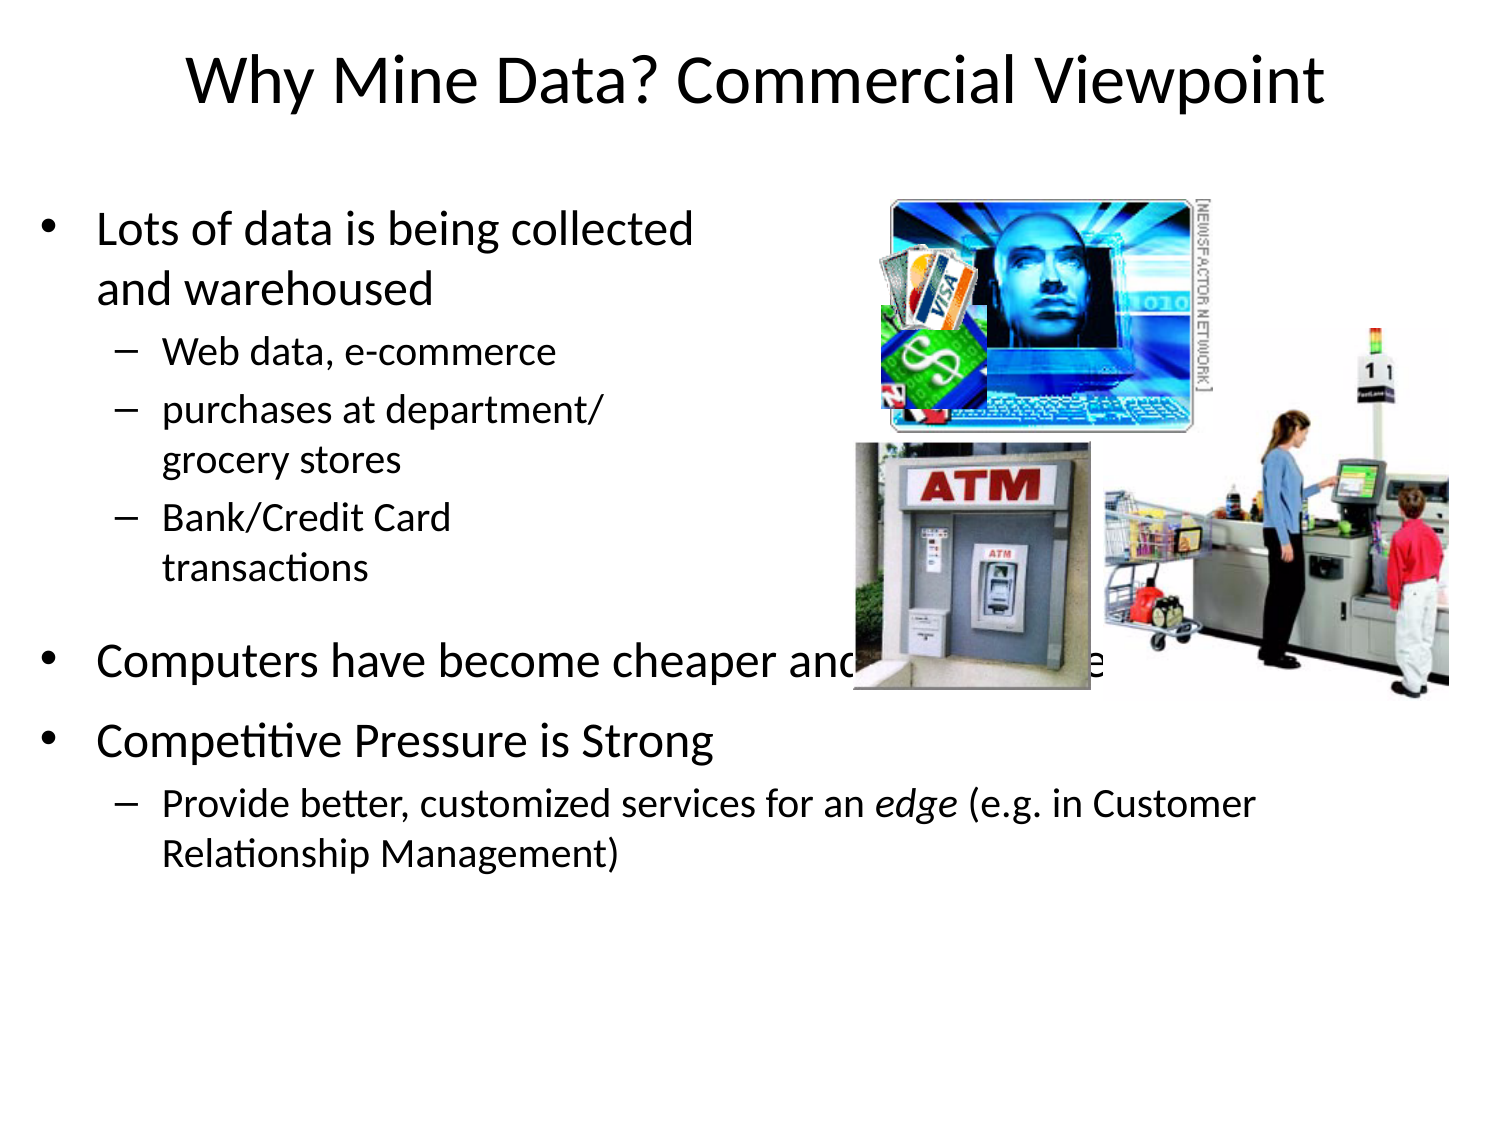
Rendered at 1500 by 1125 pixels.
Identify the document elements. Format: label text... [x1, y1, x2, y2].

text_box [874, 237, 988, 331]
title Why Mine Data? Commercial Viewpoint [37, 24, 1475, 125]
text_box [877, 332, 991, 413]
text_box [1099, 324, 1453, 710]
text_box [849, 437, 1094, 694]
picture [889, 199, 1213, 433]
list Lots of data is being collected and warehoused Web data, e-commerce purchases at department/ grocery stores Bank/Credit Card transactions Computers have become cheaper and more powerful Competitive Pressure is Strong Provide better, customized services for an edge (e.g. in Customer Relationship Management) [24, 187, 1463, 1063]
